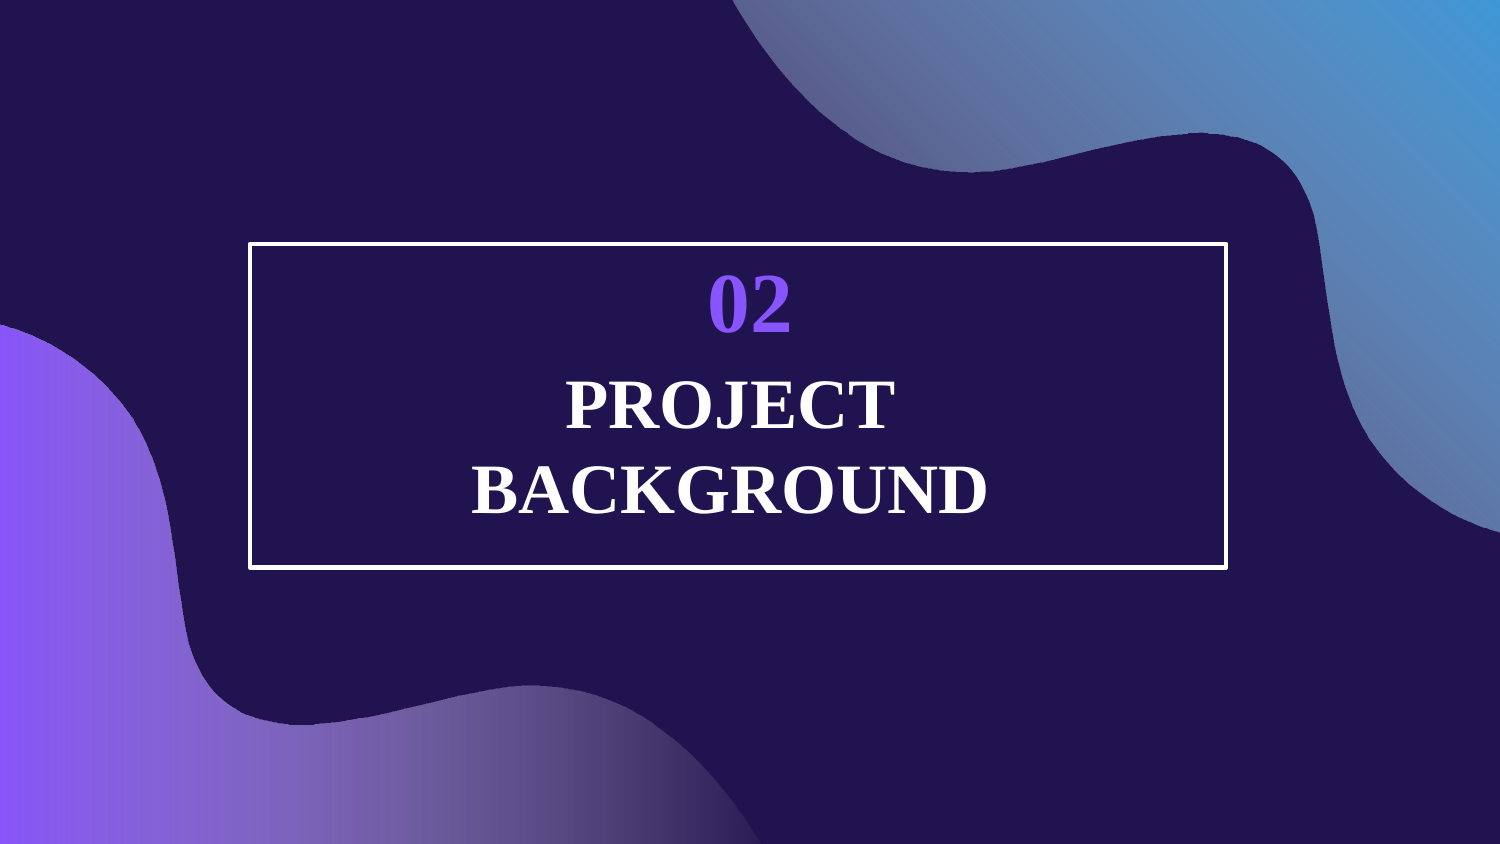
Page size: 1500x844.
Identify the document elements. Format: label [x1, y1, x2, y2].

text_box [249, 244, 1226, 568]
